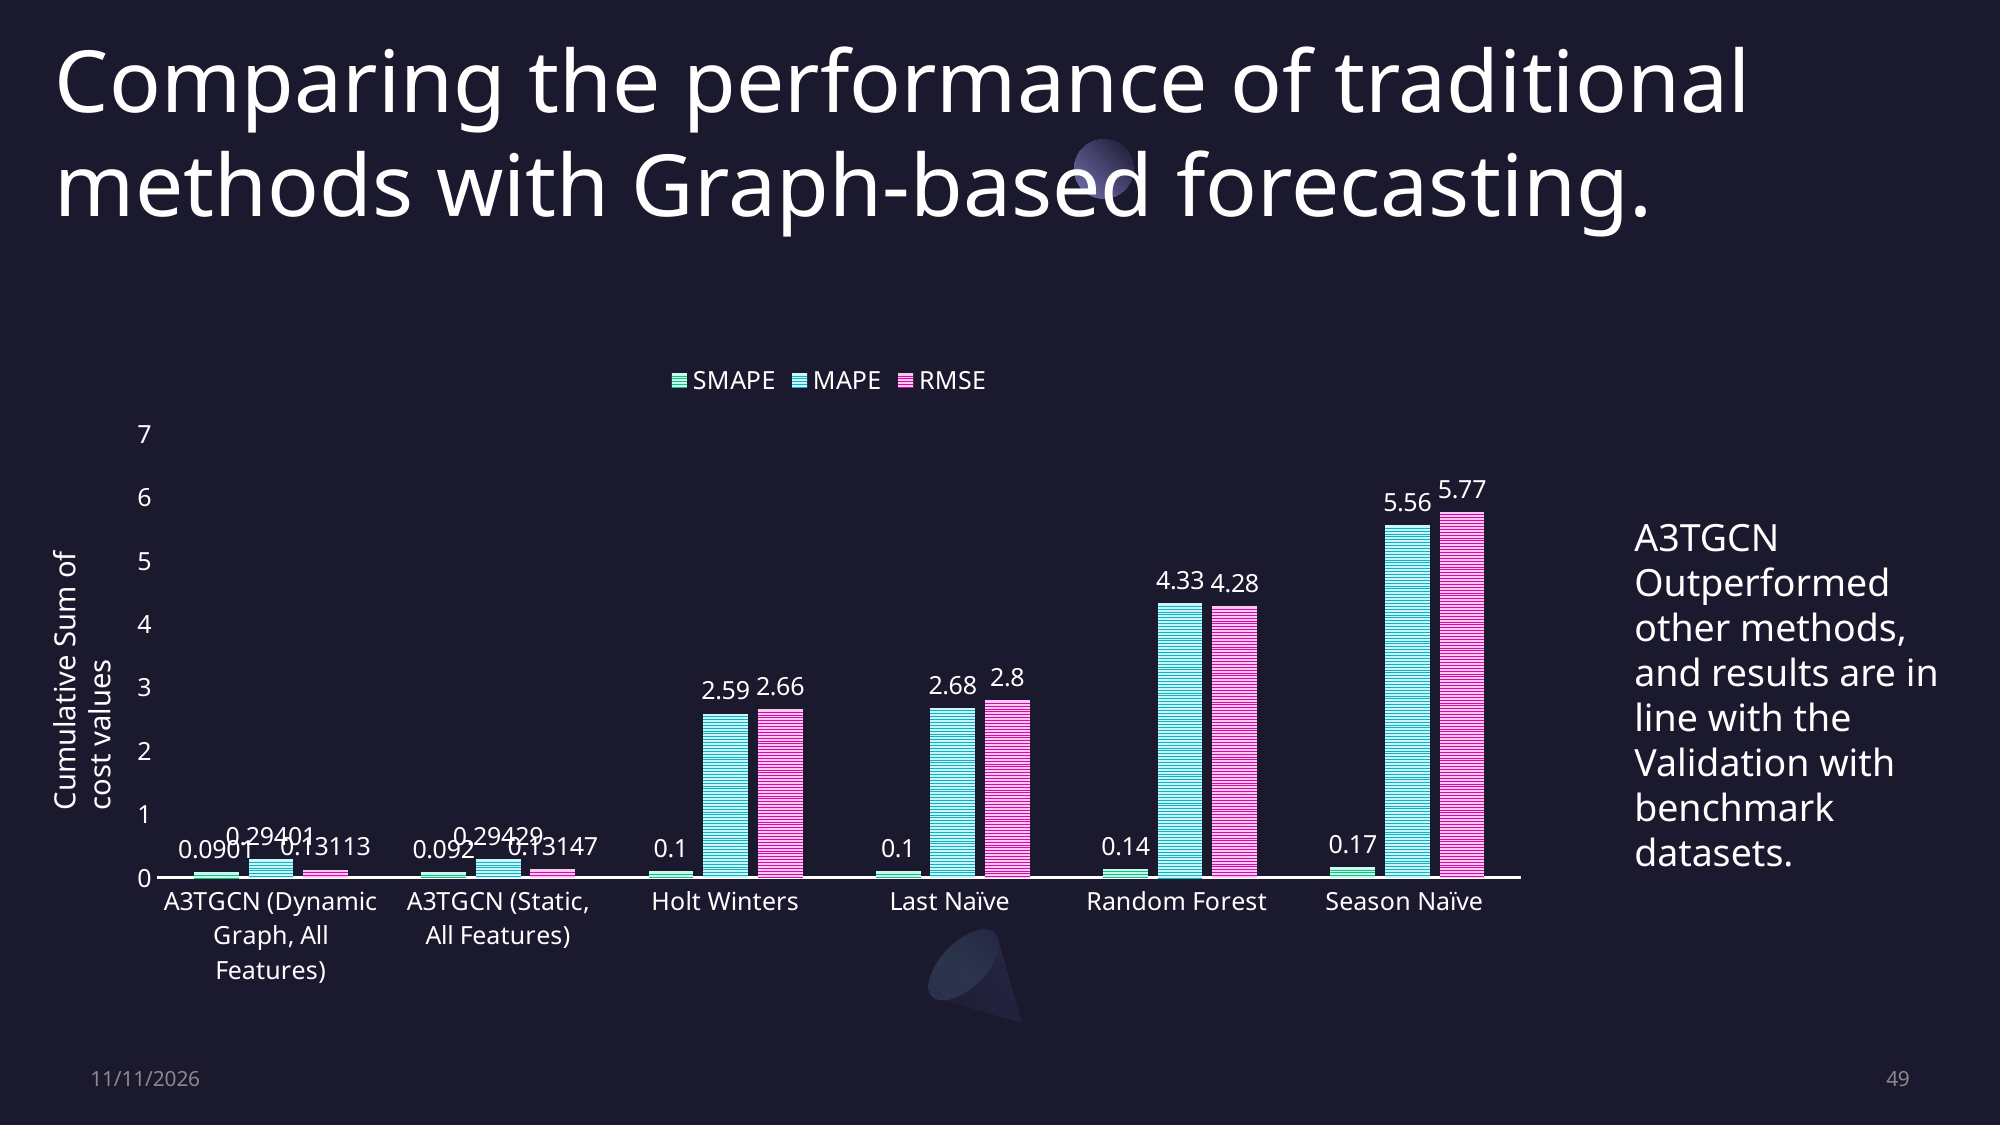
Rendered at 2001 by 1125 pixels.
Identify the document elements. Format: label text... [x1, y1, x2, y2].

text_box Comparing the performance of traditional methods with Graph-based forecasting. [54, 23, 1831, 234]
chart [108, 346, 1550, 1001]
text_box Cumulative Sum of cost values [38, 521, 108, 825]
text_box A3TGCN Outperformed other methods, and results are in line with the Validation with benchmark datasets. [1619, 506, 1955, 882]
slide_number 49 [1632, 1067, 1910, 1093]
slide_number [90, 1067, 522, 1093]
